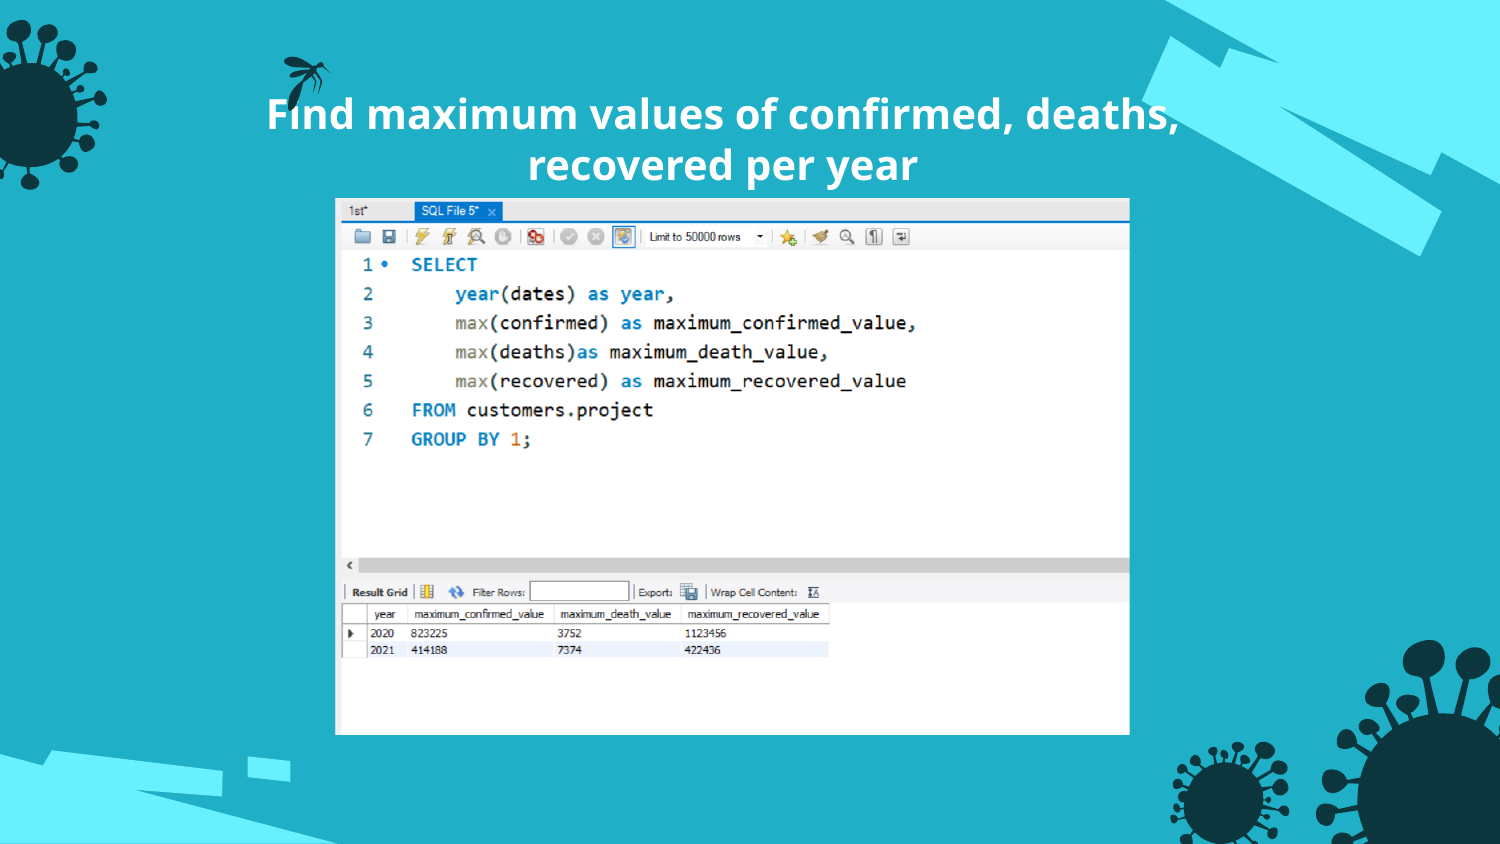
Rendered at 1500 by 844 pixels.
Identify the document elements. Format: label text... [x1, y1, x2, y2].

text_box [284, 56, 330, 111]
text_box [1170, 741, 1290, 844]
title Find maximum values of confirmed, deaths, recovered per year [250, 50, 1196, 227]
text_box [1315, 639, 1500, 844]
text_box [0, 19, 108, 190]
picture [329, 198, 1130, 736]
